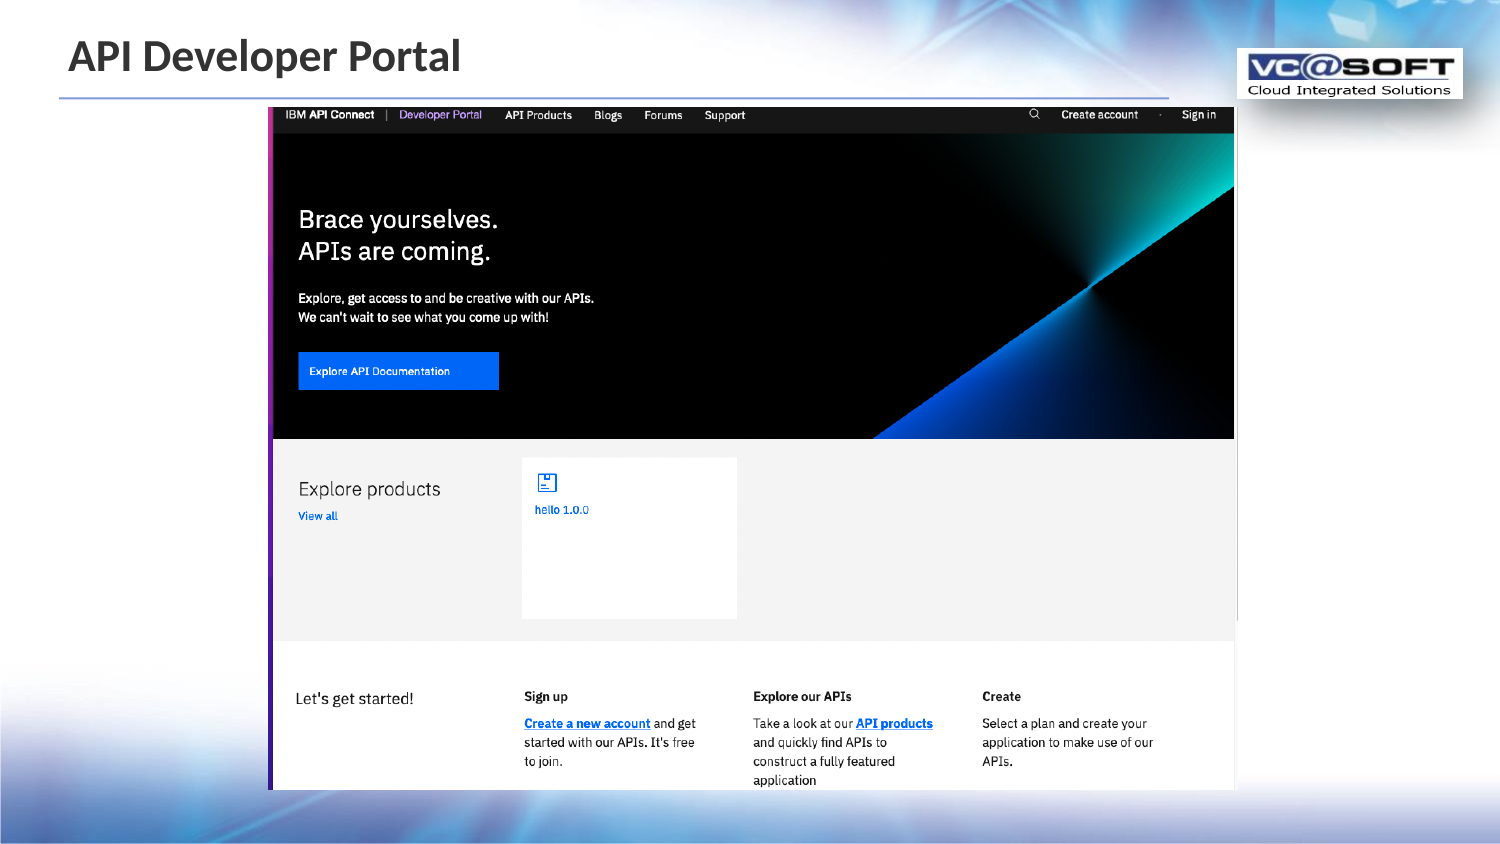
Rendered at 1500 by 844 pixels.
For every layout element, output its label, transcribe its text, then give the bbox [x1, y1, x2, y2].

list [267, 107, 1239, 790]
picture [0, 663, 1500, 844]
picture [579, 0, 1500, 150]
title API Developer Portal [52, 23, 1190, 83]
